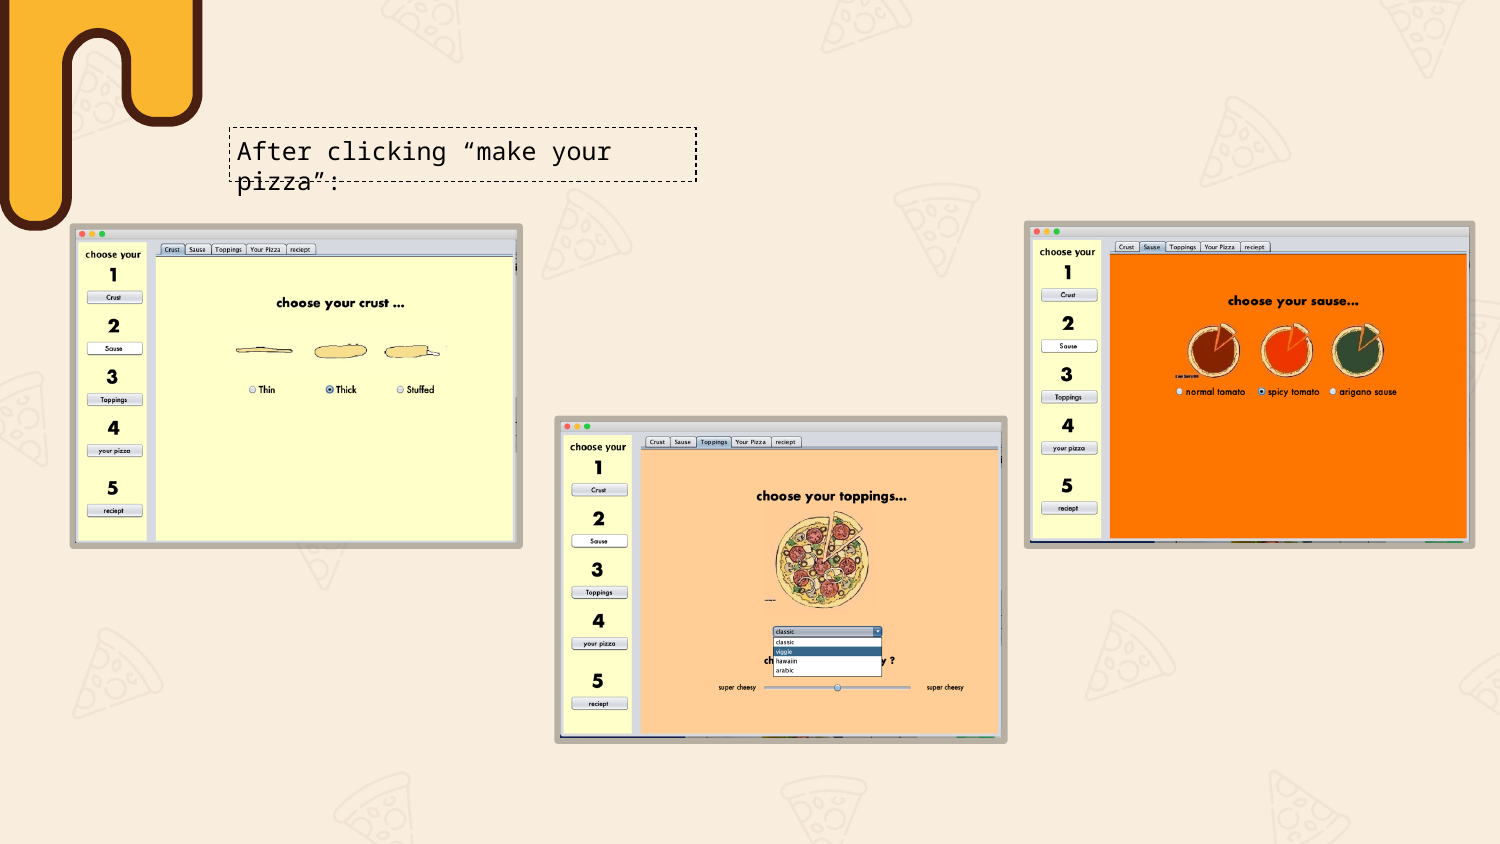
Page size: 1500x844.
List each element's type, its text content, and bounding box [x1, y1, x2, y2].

text_box After clicking “make your pizza”: [229, 127, 697, 182]
picture [0, 0, 1500, 844]
